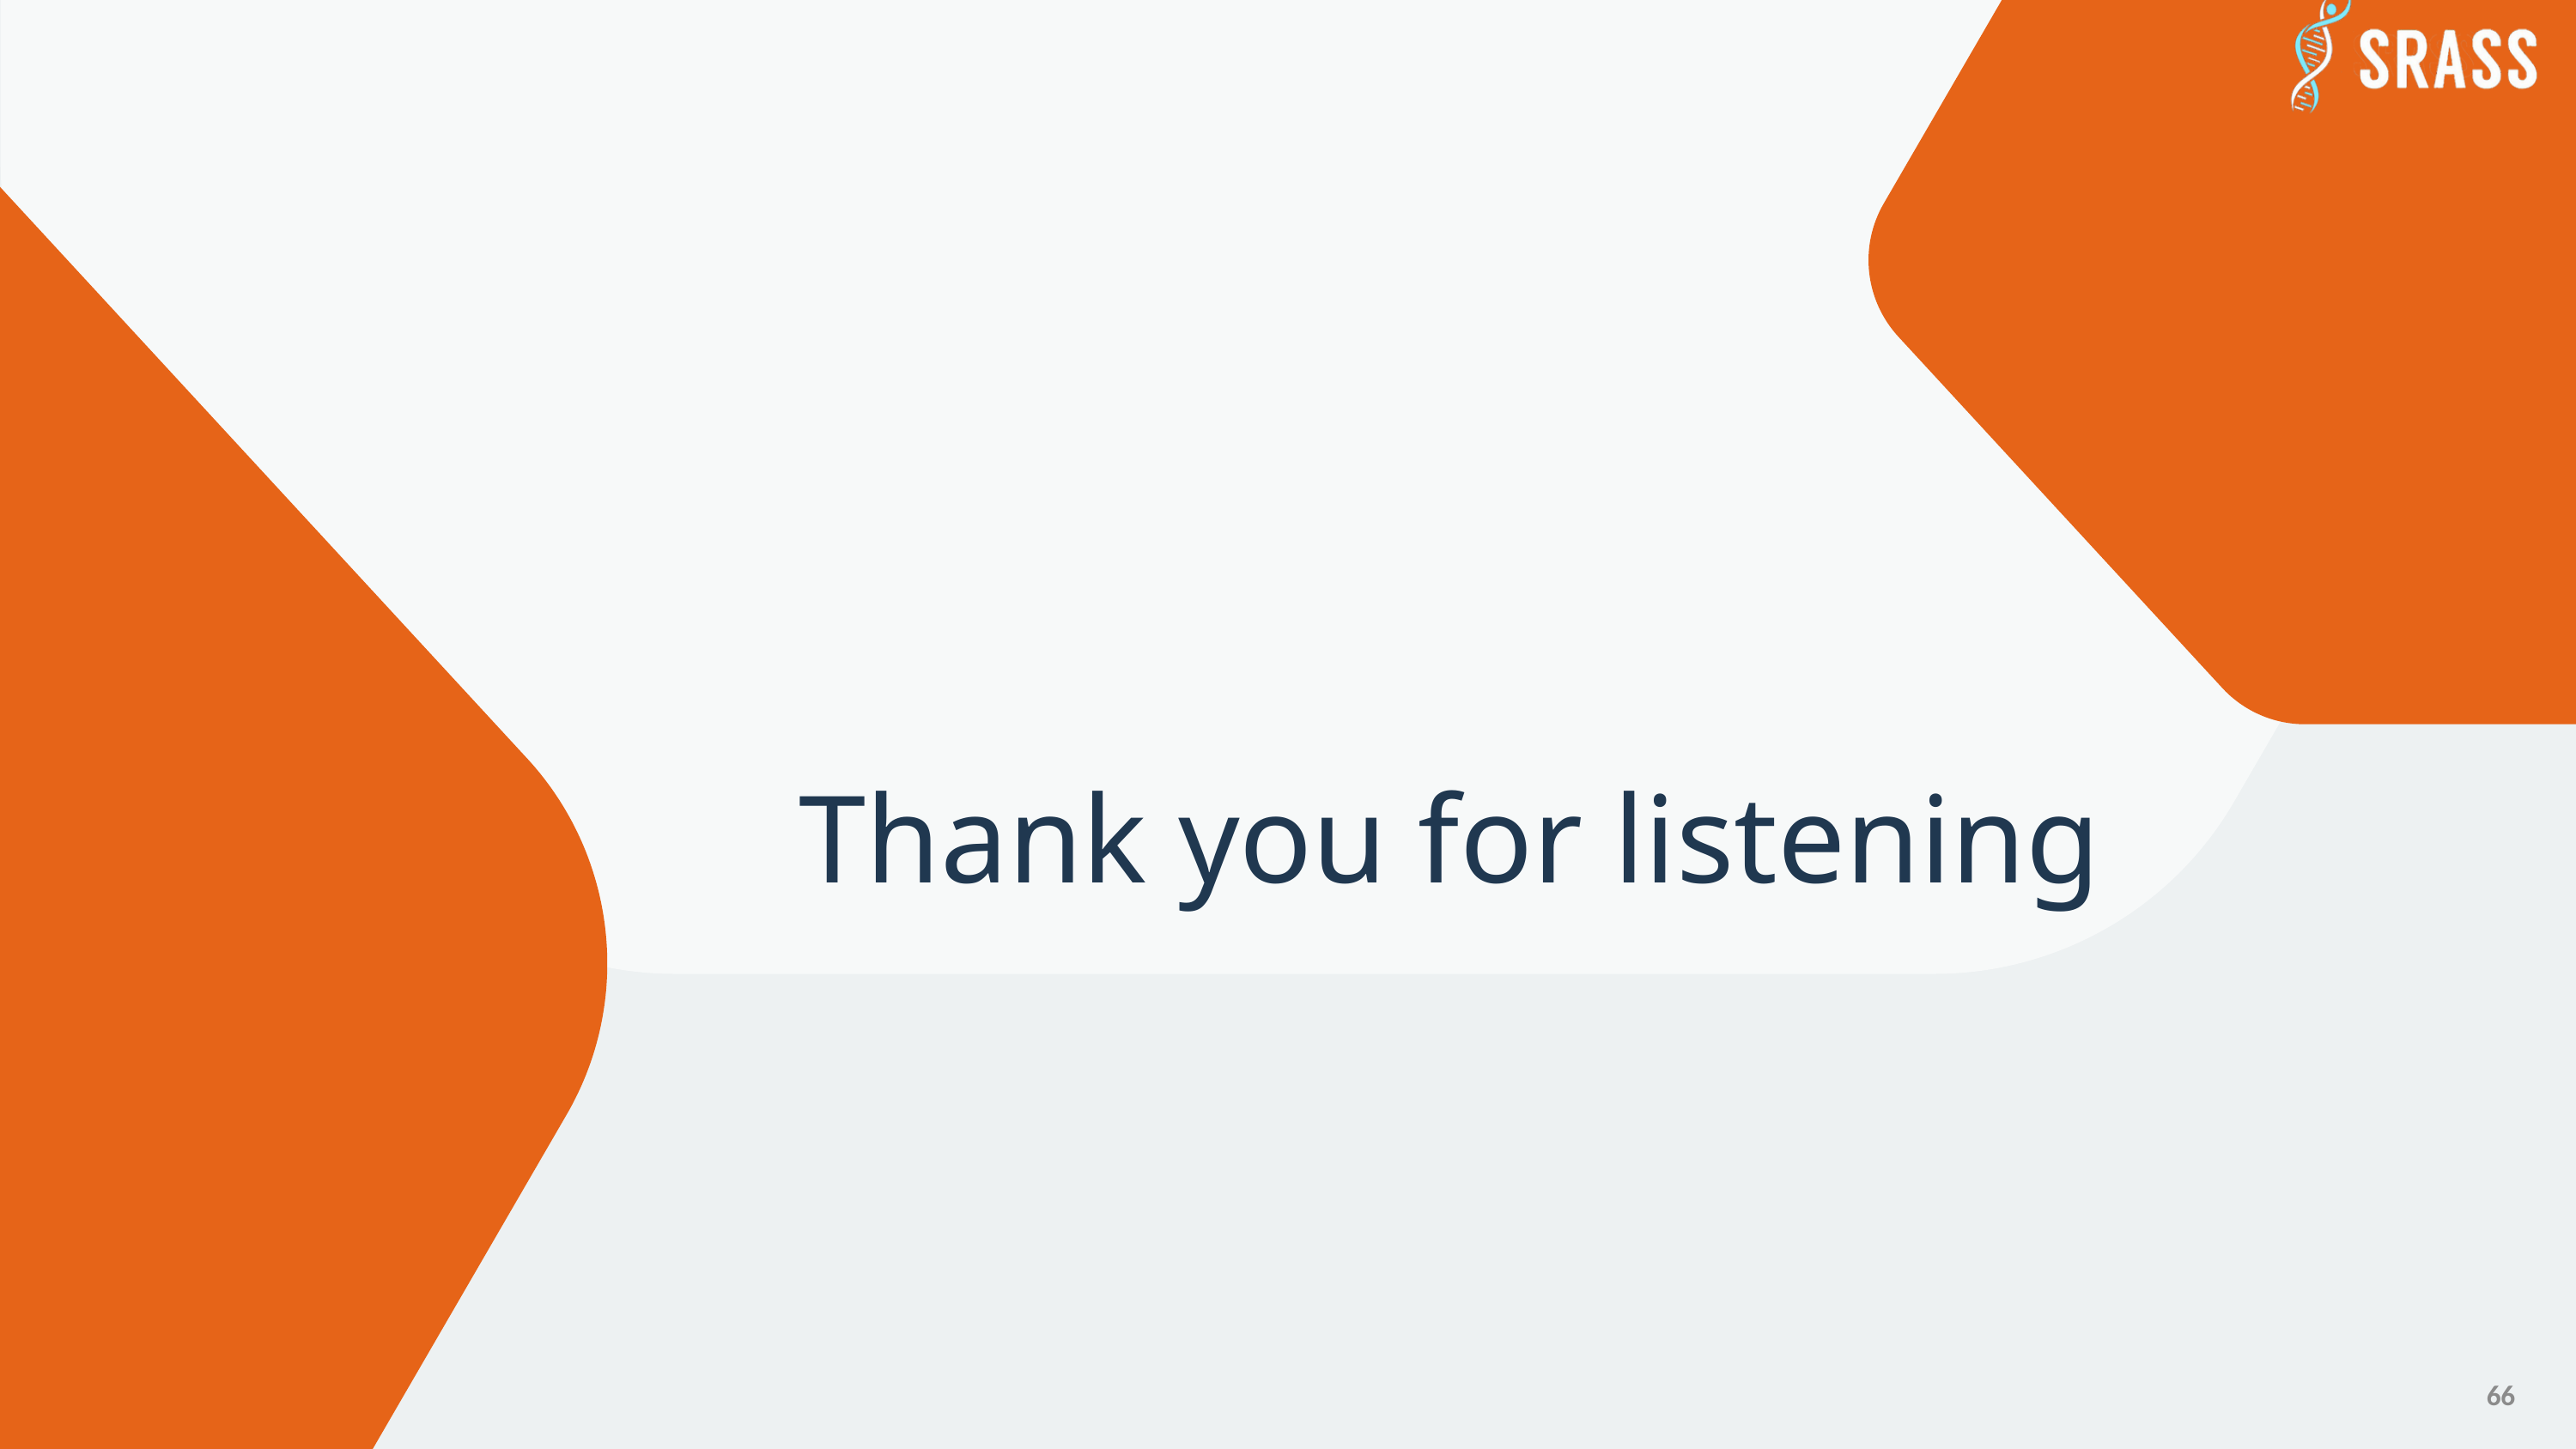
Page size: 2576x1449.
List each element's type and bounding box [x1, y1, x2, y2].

slide_number [2458, 1367, 2544, 1420]
text_box [0, 0, 2576, 1449]
